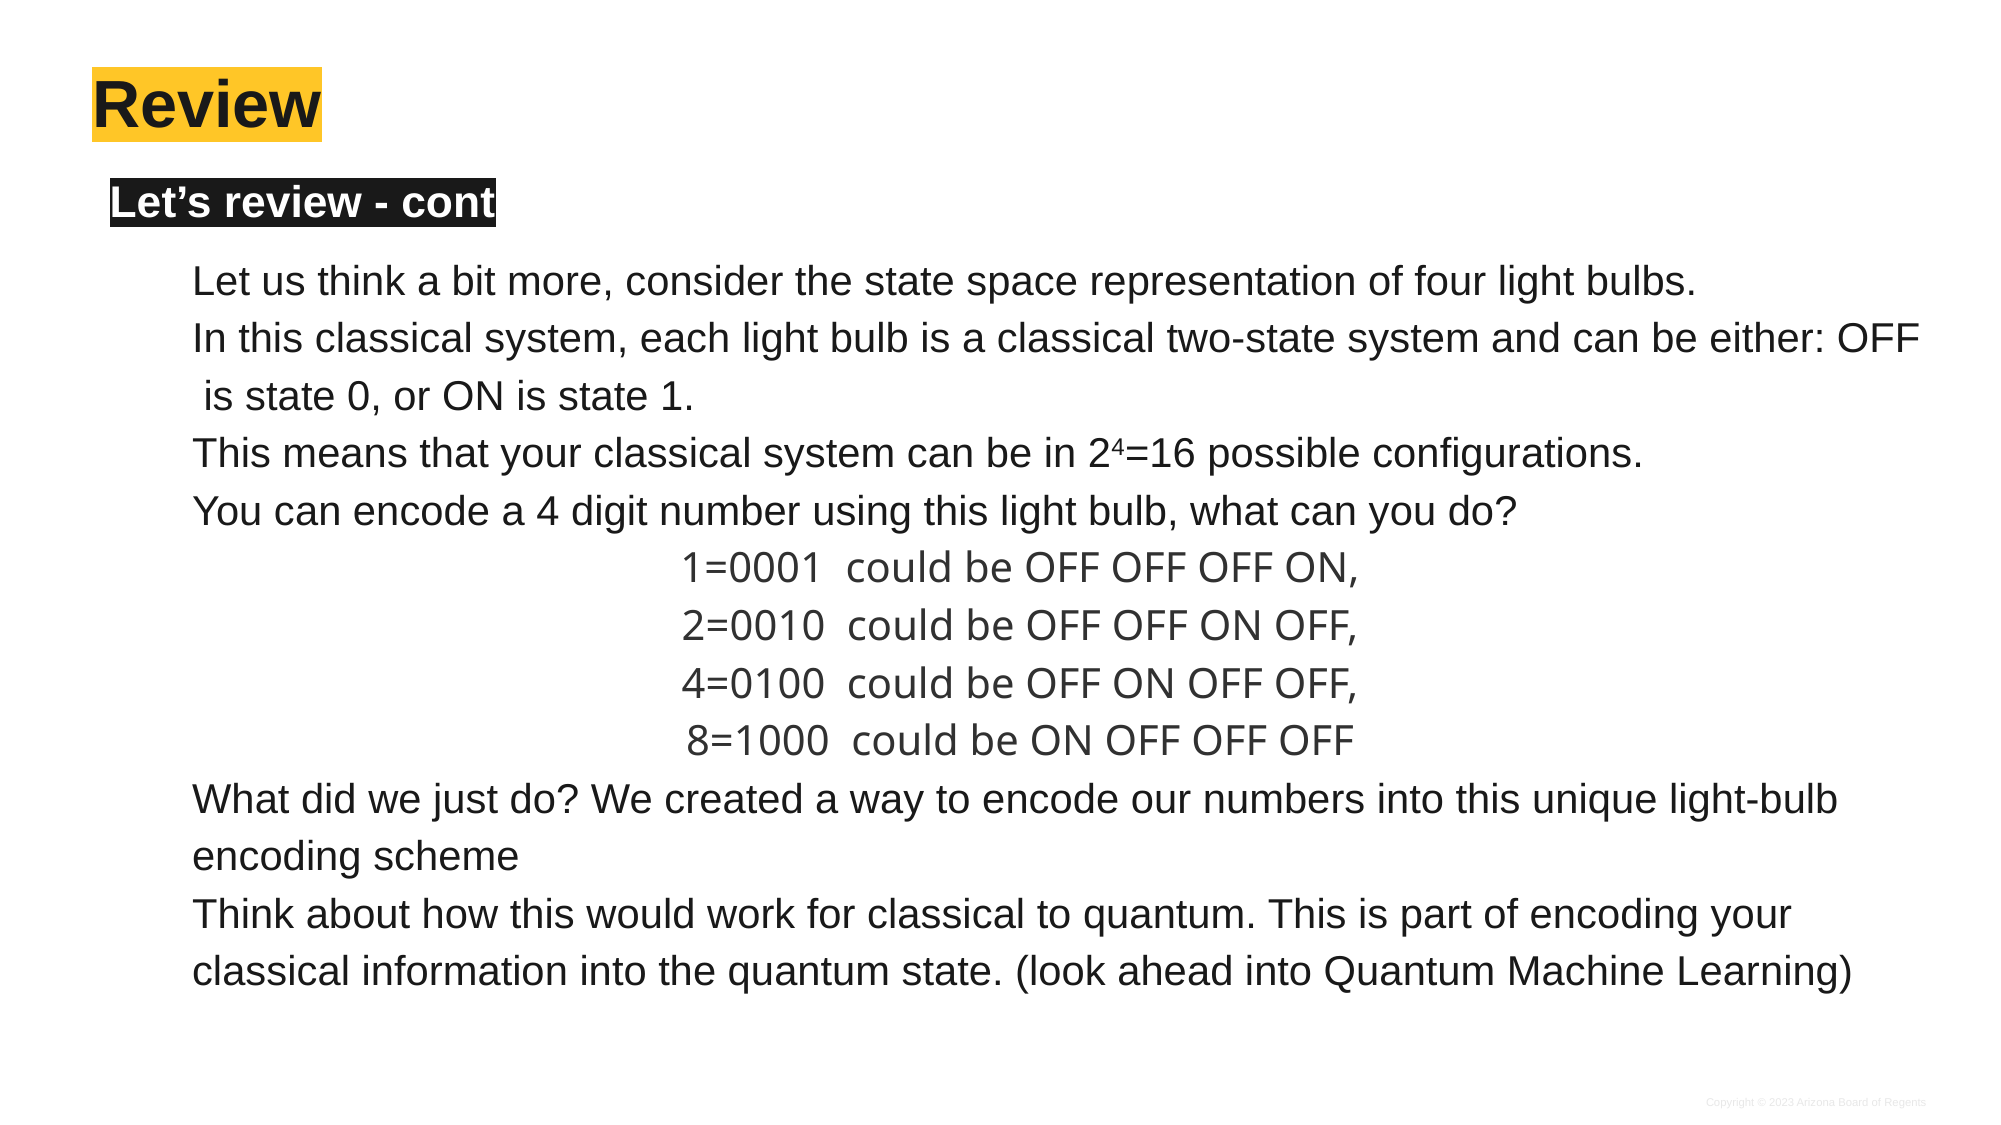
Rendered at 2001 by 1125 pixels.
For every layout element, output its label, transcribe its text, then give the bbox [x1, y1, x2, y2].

title Review [92, 69, 1932, 166]
subtitle Let’s review - cont [92, 165, 1927, 228]
list Let us think a bit more, consider the state space representation of four light bulbs. In this classical system, each light bulb is a classical two-state system and can be either: OFF is state 0, or ON is state 1. This means that your classical system can be in 24=16 possible configurations. You can encode a 4 digit number using this light bulb, what can you do? 1=0001 could be OFF OFF OFF ON, 2=0010 could be OFF OFF ON OFF, 4=0100 could be OFF ON OFF OFF, 8=1000 could be ON OFF OFF OFF What did we just do? We created a way to encode our numbers into this unique light-bulb encoding scheme Think about how this would work for classical to quantum. This is part of encoding your classical information into the quantum state. (look ahead into Quantum Machine Learning) [92, 246, 1926, 1056]
